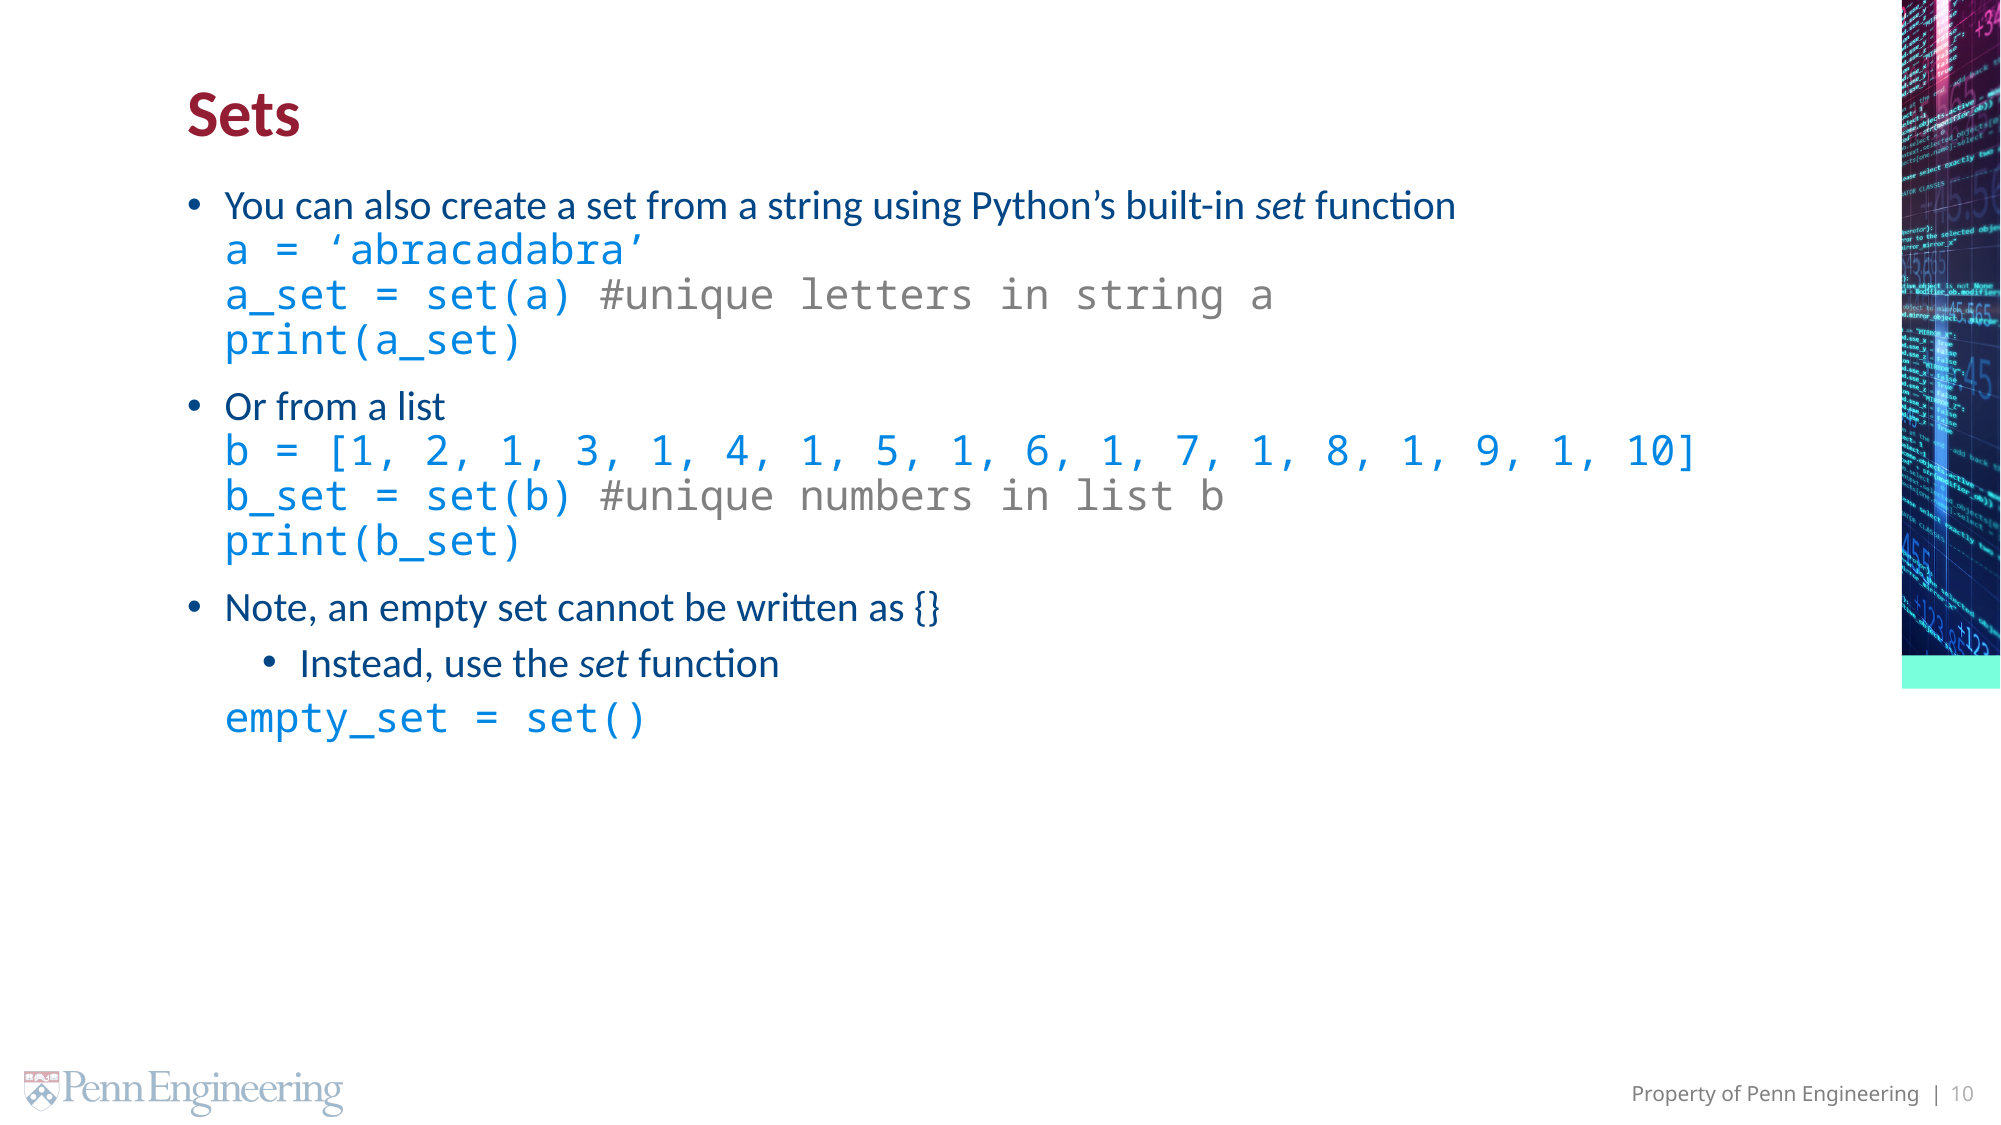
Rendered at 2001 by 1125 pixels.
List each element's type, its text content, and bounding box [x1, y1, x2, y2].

text_box [362, 275, 1650, 838]
title Sets [187, 54, 1871, 176]
slide_number 10 [1935, 1065, 2000, 1125]
picture [1901, 0, 2001, 655]
list You can also create a set from a string using Python’s built-in set function a = ‘abracadabra’ a_set = set(a) #unique letters in string a print(a_set) Or from a list b = [1, 2, 1, 3, 1, 4, 1, 5, 1, 6, 1, 7, 1, 8, 1, 9, 1, 10] b_set = set(b) #unique numbers in list b print(b_set) Note, an empty set cannot be written as {} Instead, use the set function empty_set = set() [187, 184, 1871, 868]
